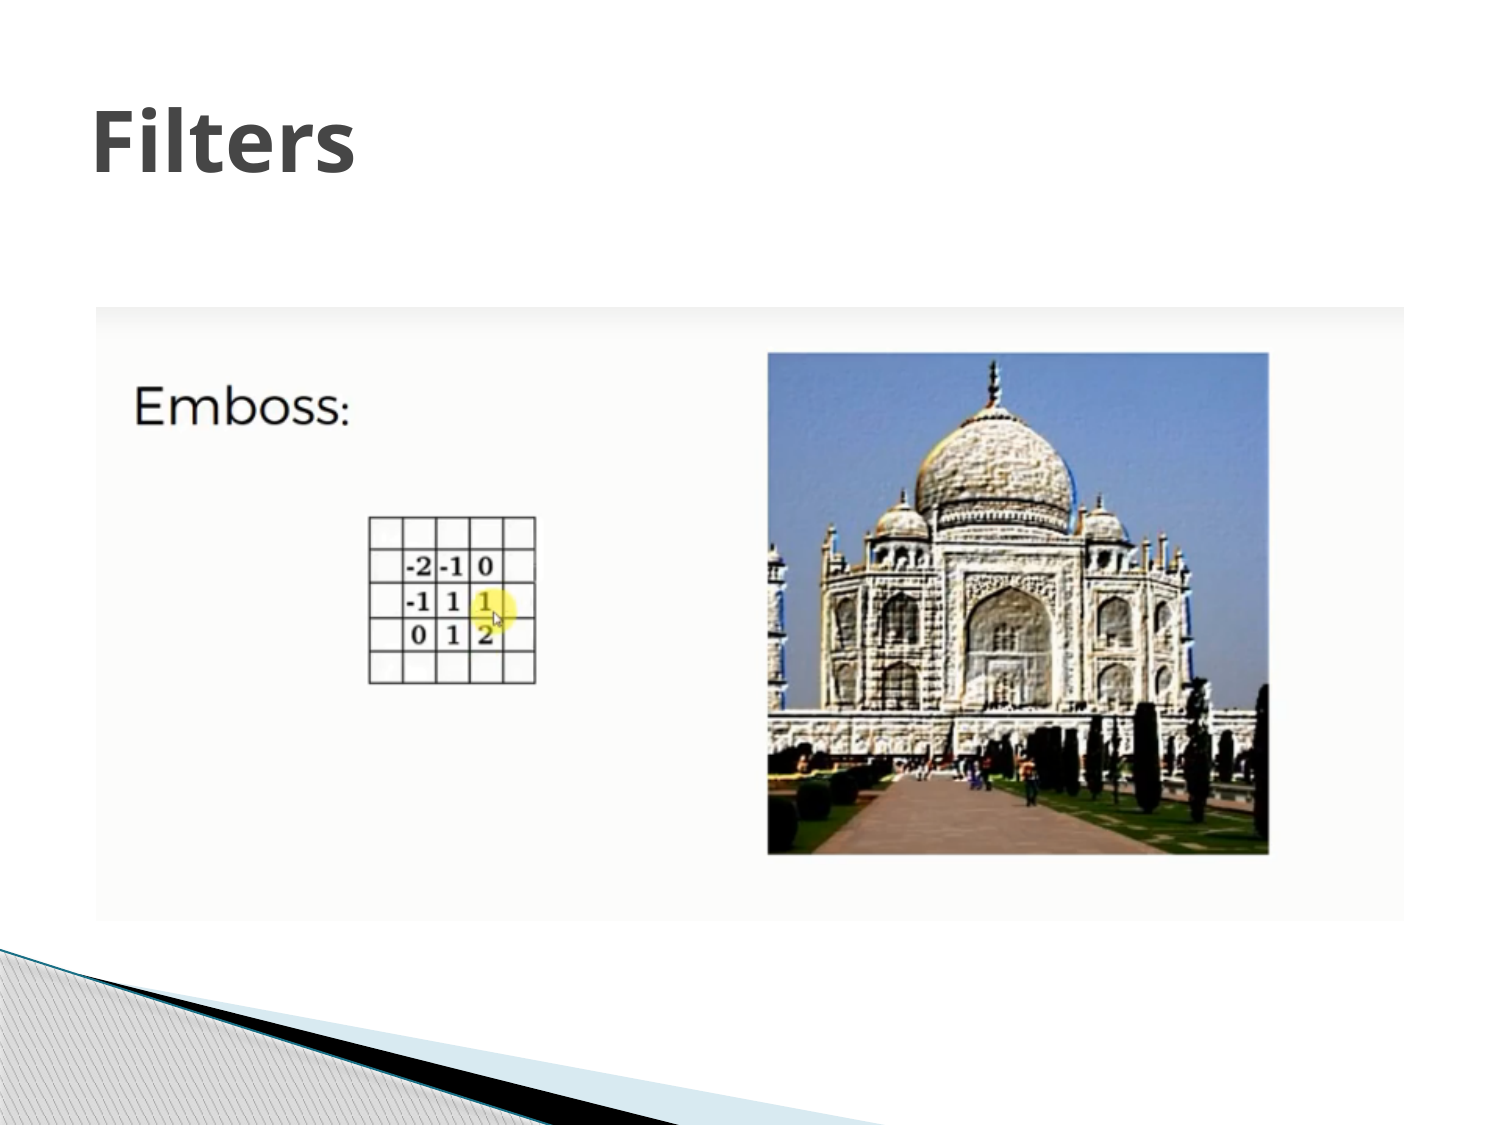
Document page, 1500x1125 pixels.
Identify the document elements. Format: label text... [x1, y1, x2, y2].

title Filters [75, 45, 1425, 233]
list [95, 307, 1405, 921]
